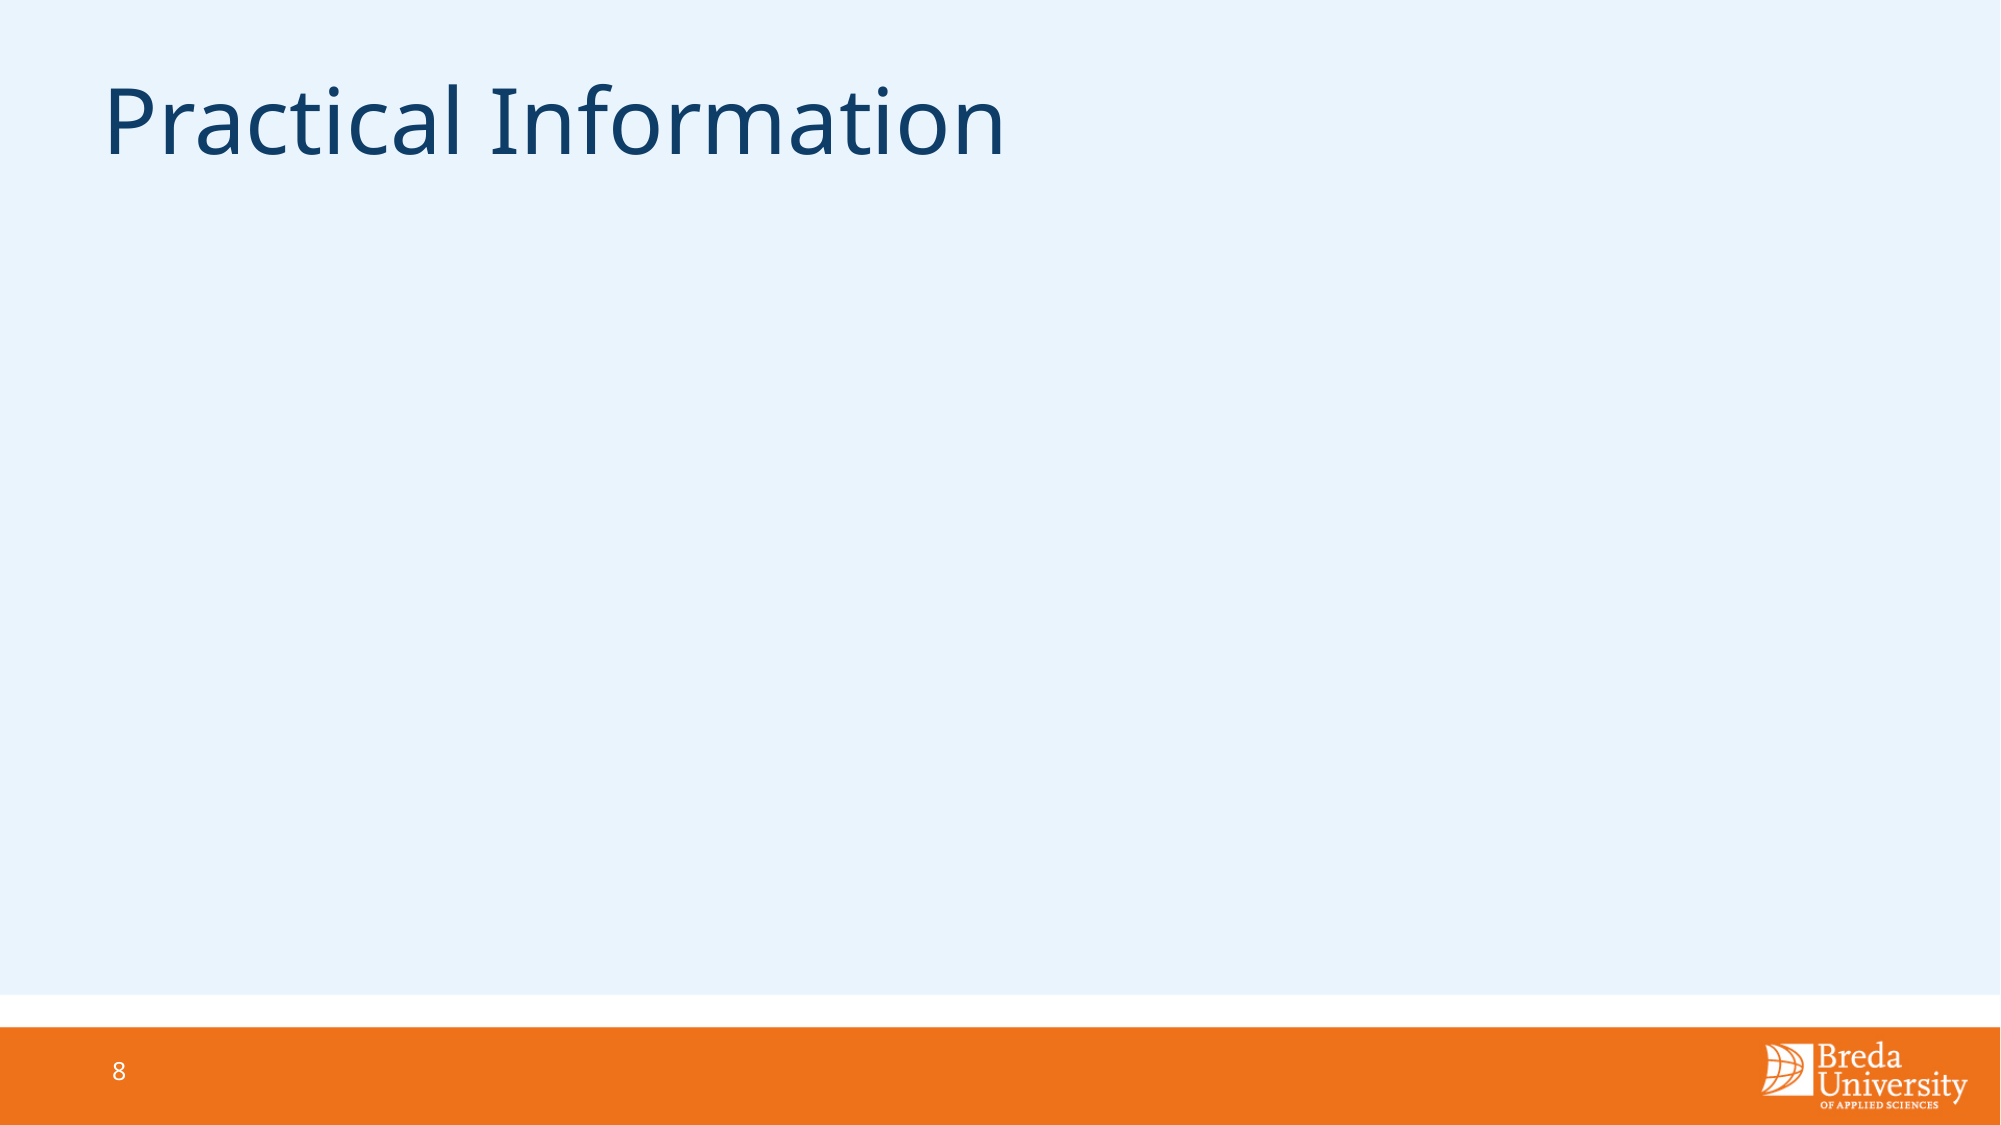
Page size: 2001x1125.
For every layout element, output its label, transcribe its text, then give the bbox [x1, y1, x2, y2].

slide_number 8 [97, 1042, 198, 1103]
picture [0, 0, 2001, 1125]
title Practical Information [88, 67, 1917, 210]
